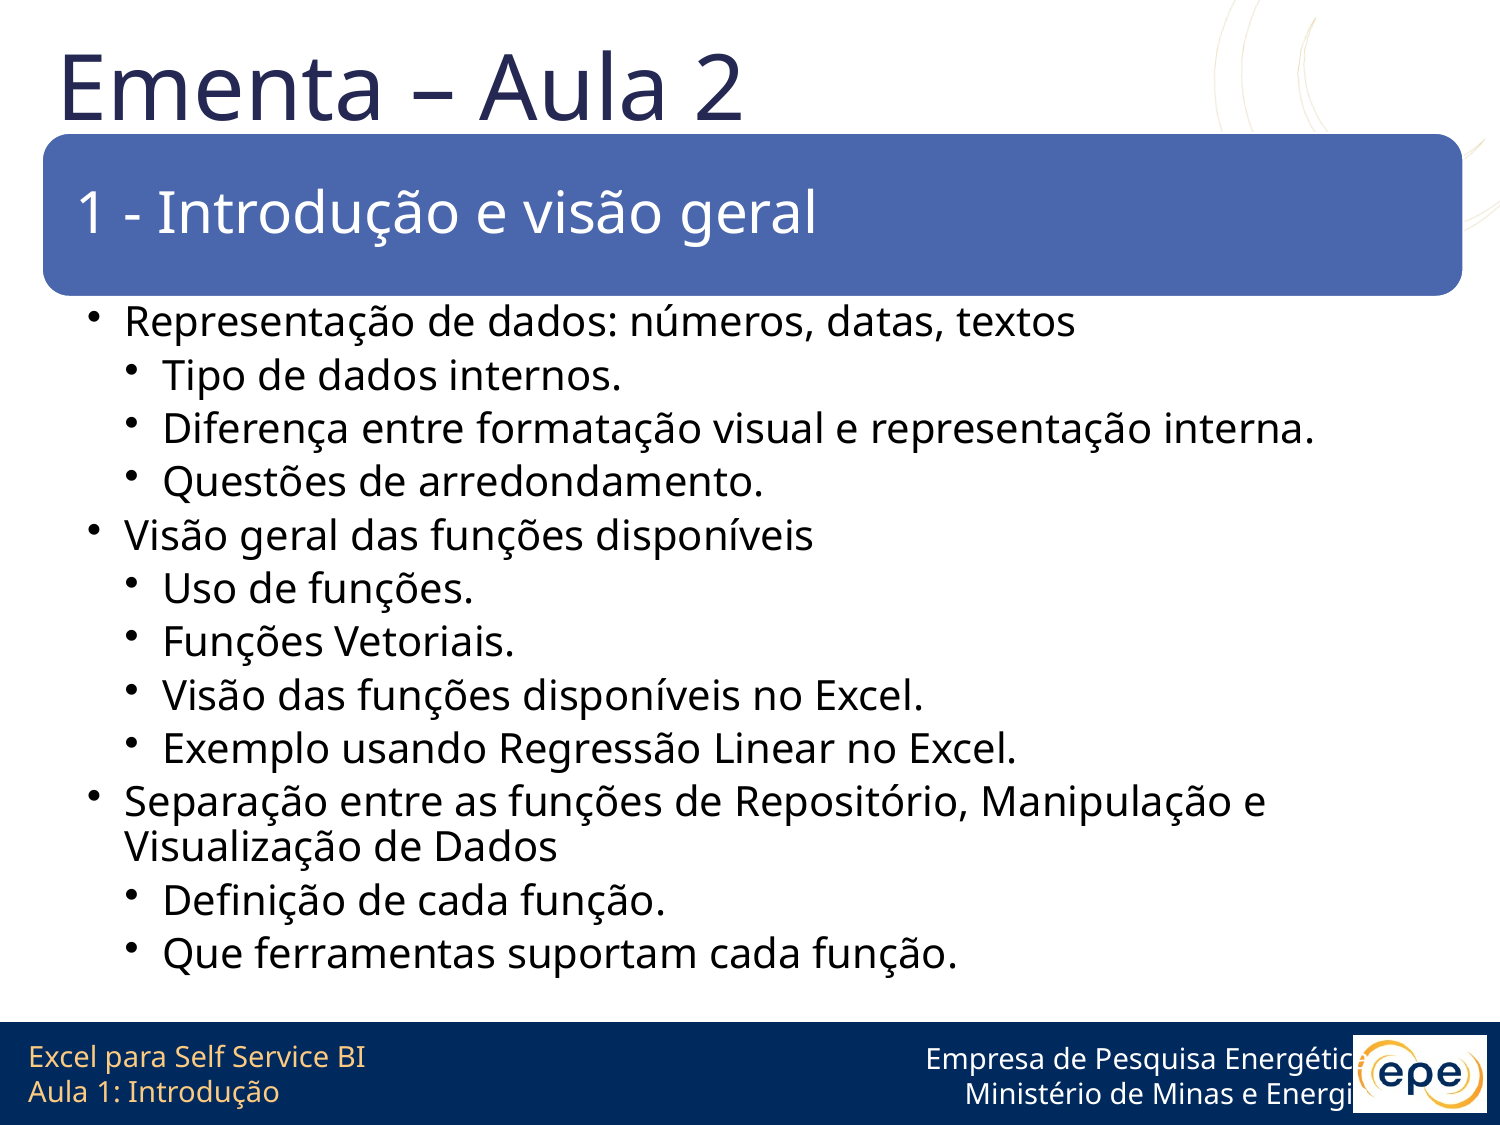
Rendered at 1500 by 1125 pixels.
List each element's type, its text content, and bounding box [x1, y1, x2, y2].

title Ementa – Aula 2 [41, 33, 1464, 132]
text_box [41, 132, 1464, 836]
picture [1353, 1035, 1487, 1113]
